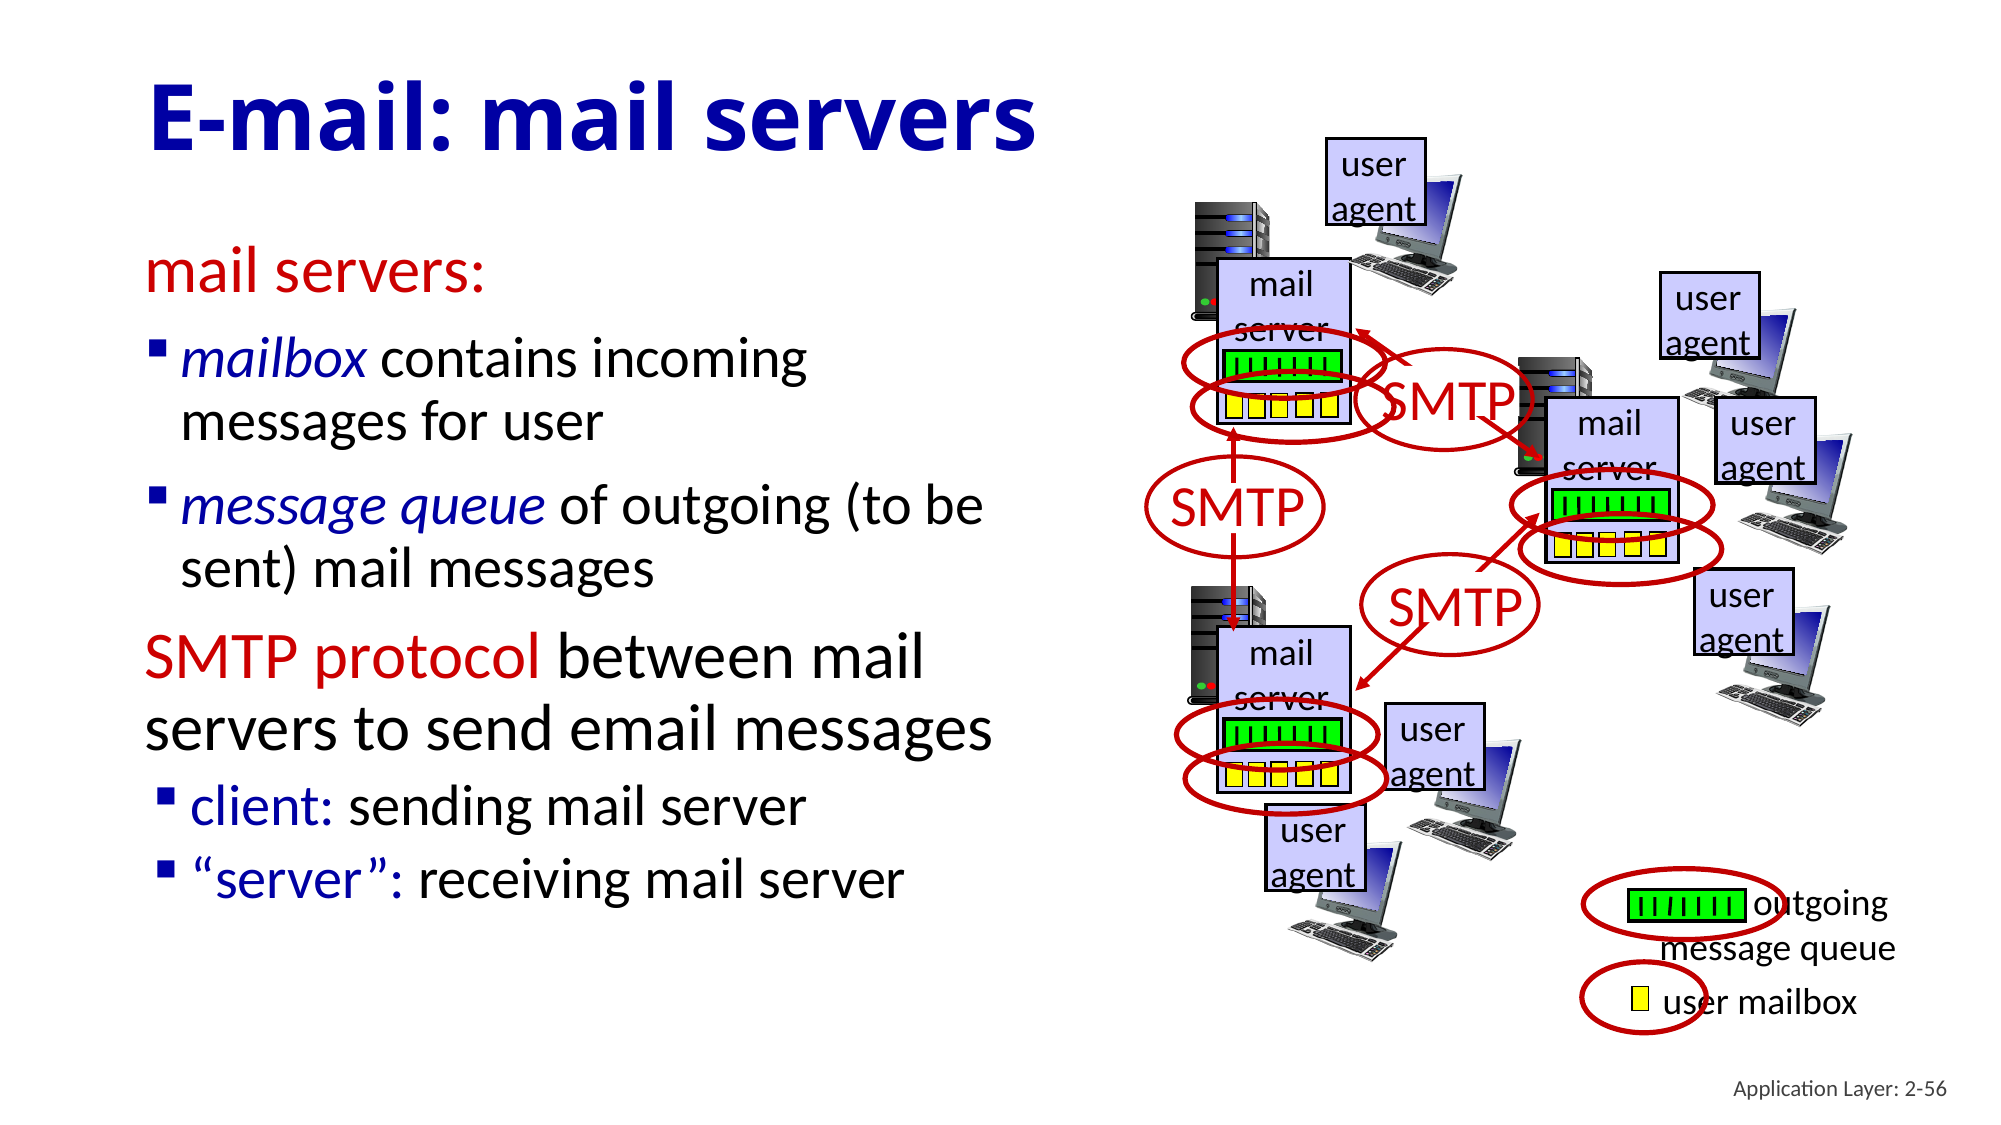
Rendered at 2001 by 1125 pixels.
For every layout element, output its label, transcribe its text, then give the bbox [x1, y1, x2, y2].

slide_number Application Layer: 2-56 [1512, 1056, 1963, 1117]
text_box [1154, 131, 1857, 972]
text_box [1722, 870, 1914, 1031]
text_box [1184, 371, 1722, 1033]
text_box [1176, 327, 1785, 940]
text_box mail servers: mailbox contains incoming messages for user message queue of outgoing (to be sent) mail messages SMTP protocol between mail servers to send email messages client: sending mail server “server”: receiving mail server [108, 227, 1040, 990]
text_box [1146, 348, 1539, 655]
title E-mail: mail servers [131, 47, 1856, 195]
